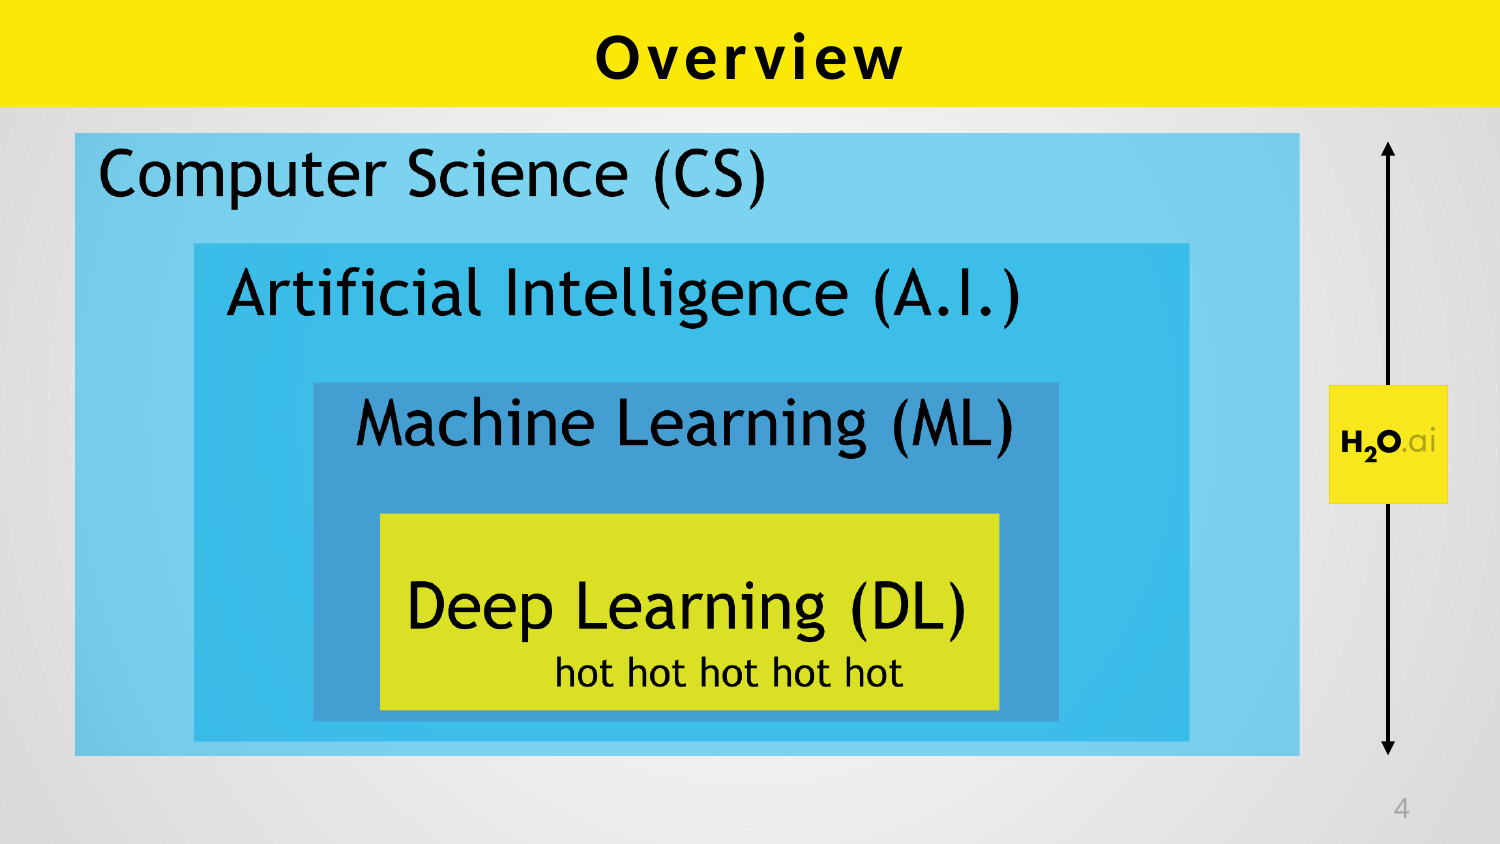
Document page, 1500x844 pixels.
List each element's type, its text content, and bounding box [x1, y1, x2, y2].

text_box Overview [75, 0, 1425, 108]
picture [74, 133, 1300, 756]
picture [1328, 385, 1448, 504]
text_box 4 [1074, 781, 1425, 827]
